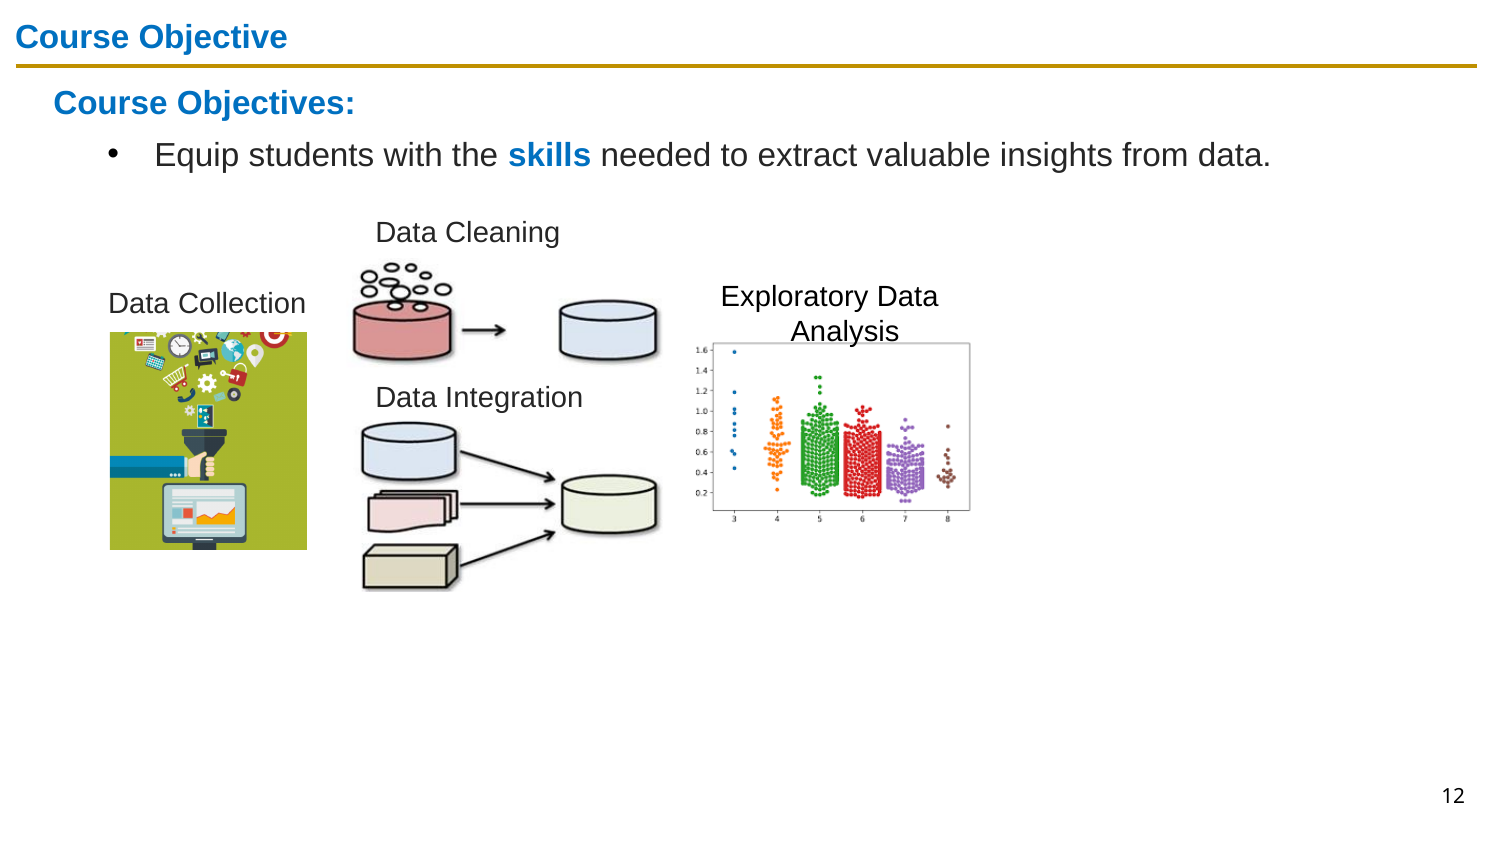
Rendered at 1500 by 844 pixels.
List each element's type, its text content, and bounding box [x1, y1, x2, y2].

text_box Data Cleaning [360, 206, 614, 256]
picture [346, 258, 664, 371]
text_box Data Integration [360, 379, 614, 419]
slide_number 12 [1389, 764, 1480, 830]
picture [109, 331, 307, 550]
title Course Objective [0, 0, 1398, 65]
picture [693, 336, 982, 529]
picture [346, 420, 664, 592]
list Course Objectives: Equip students with the skills needed to extract valuable insights from data. [17, 65, 1416, 218]
text_box Data Collection [93, 277, 341, 328]
text_box Exploratory Data Analysis [703, 269, 957, 335]
